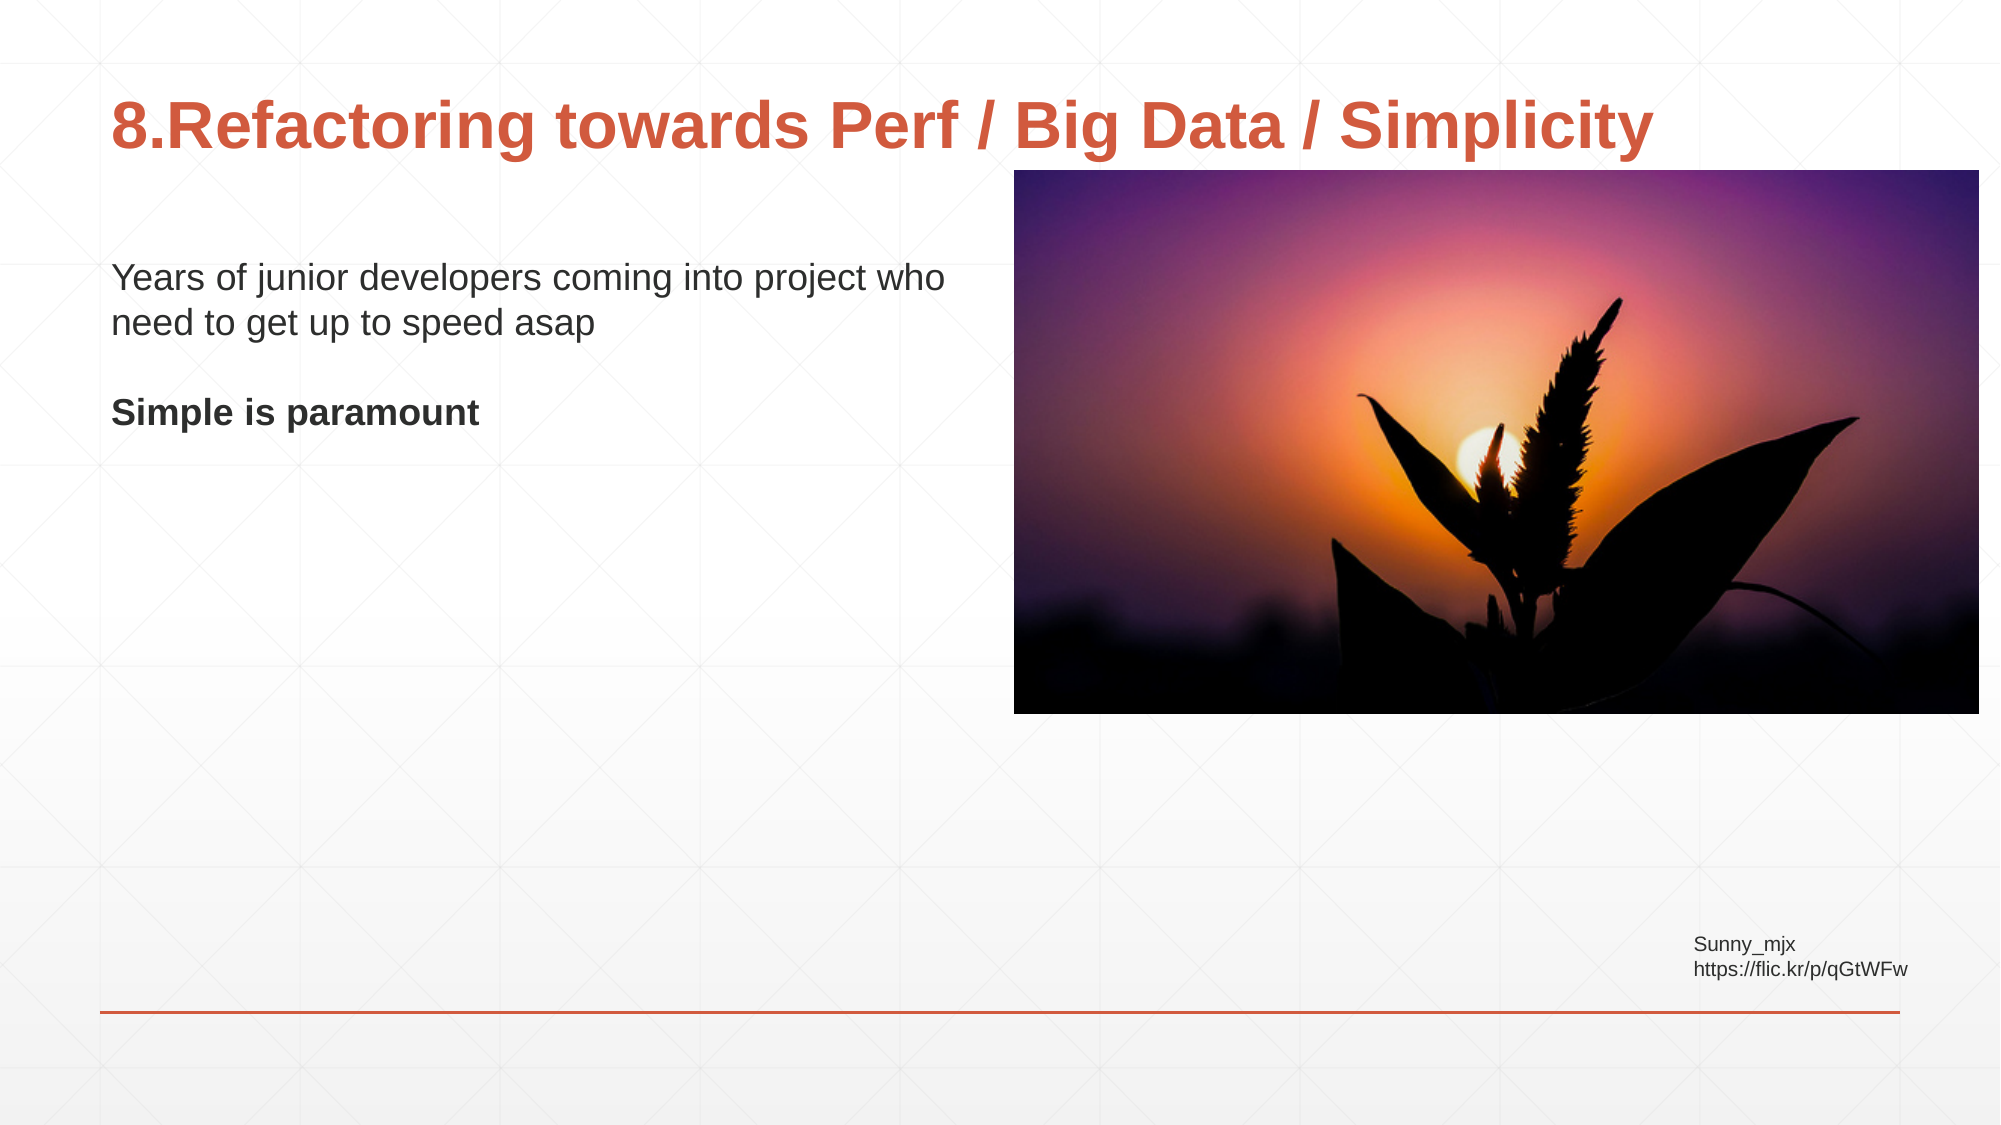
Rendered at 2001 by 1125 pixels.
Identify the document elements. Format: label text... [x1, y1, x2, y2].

text_box Years of junior developers coming into project who need to get up to speed asap Simple is paramount [96, 200, 991, 486]
picture [1014, 170, 1979, 714]
text_box Sunny_mjx https://flic.kr/p/qGtWFw [1678, 922, 2000, 988]
title 8.Refactoring towards Perf / Big Data / Simplicity [96, 45, 1672, 171]
